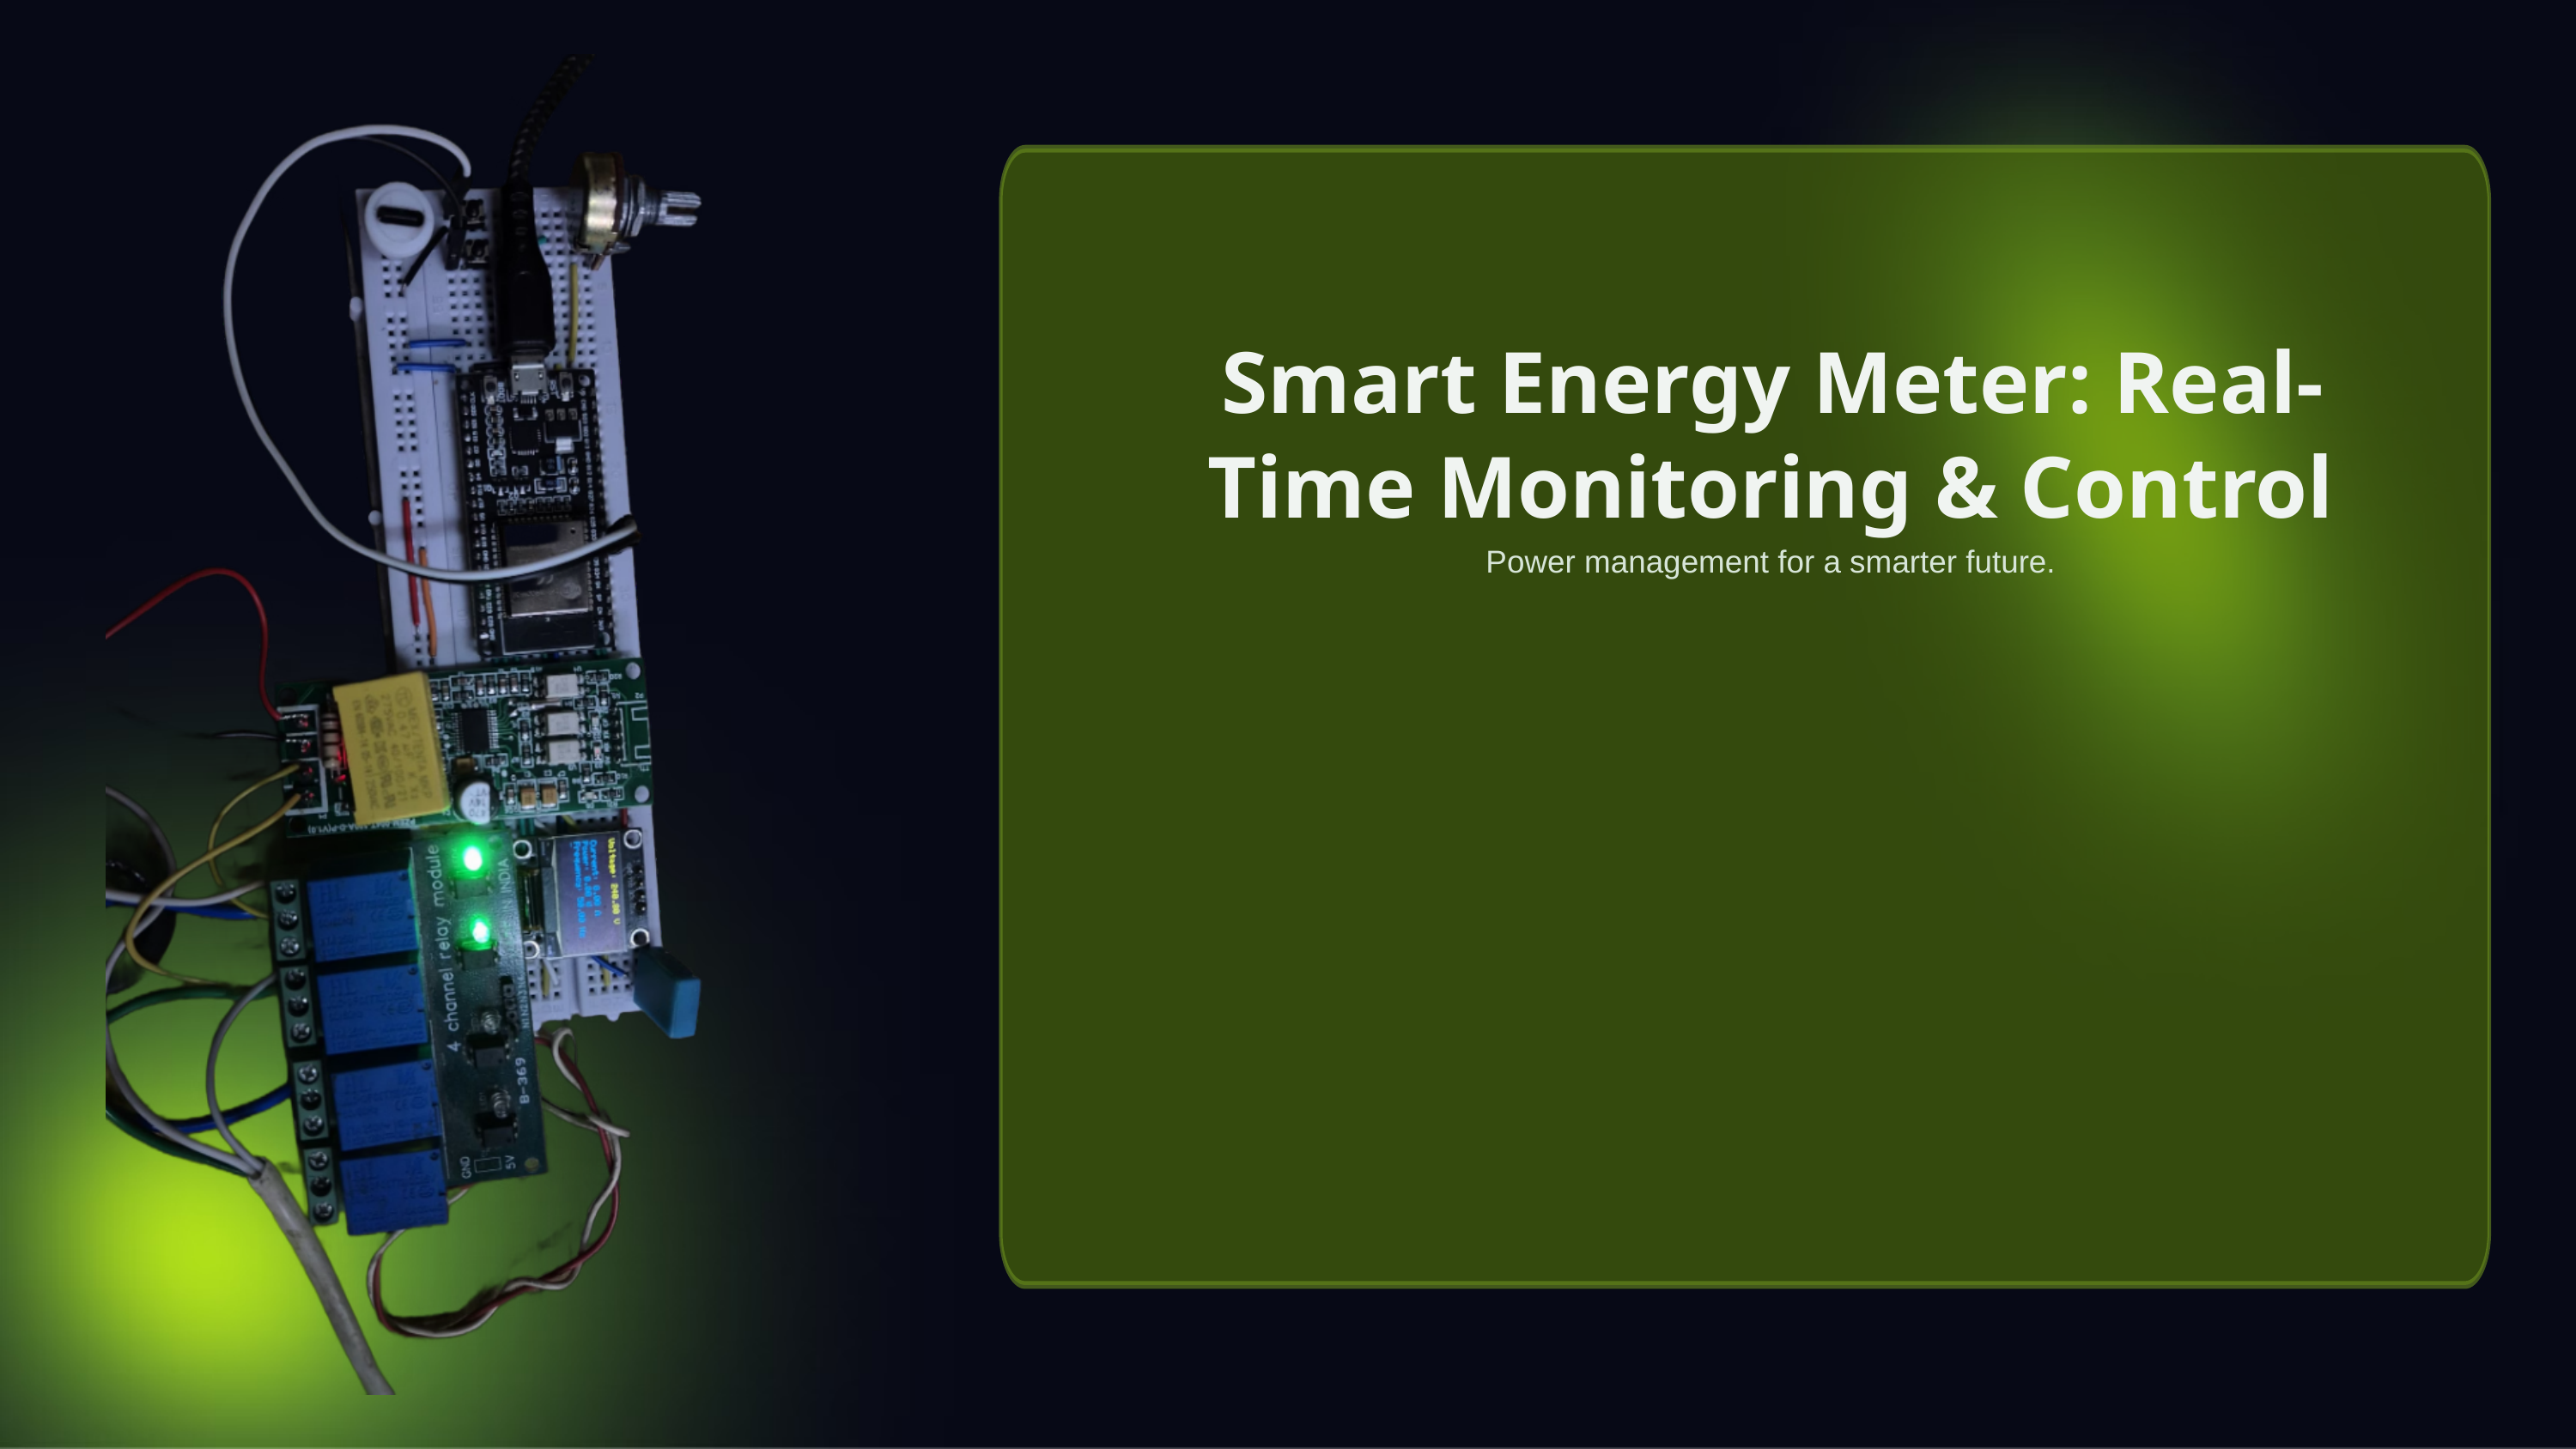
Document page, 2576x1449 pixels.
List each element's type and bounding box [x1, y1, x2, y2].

text_box [999, 144, 2492, 1289]
text_box [105, 54, 860, 1395]
text_box [0, 0, 2576, 1449]
